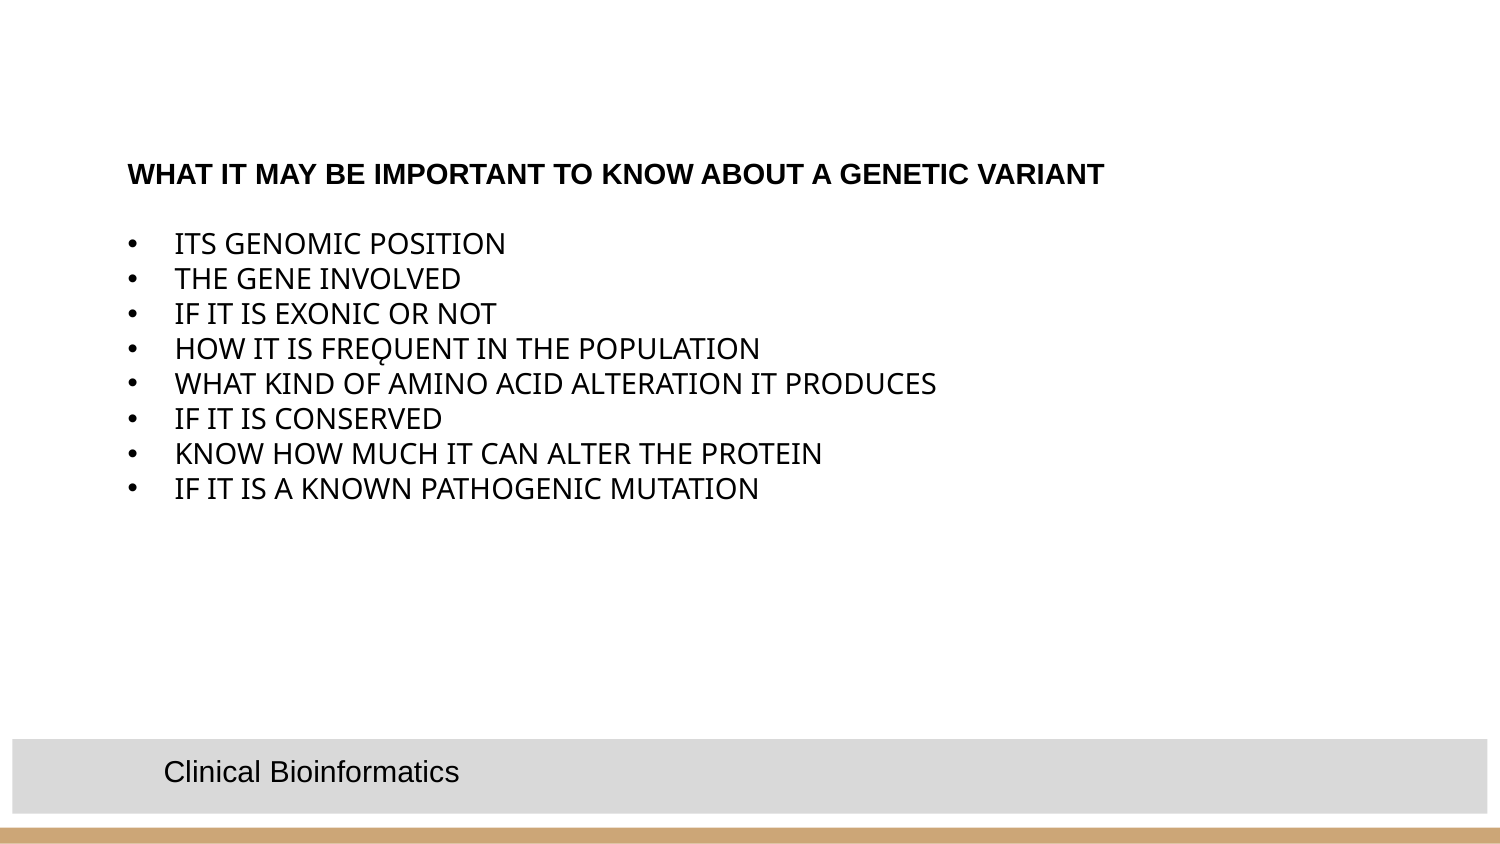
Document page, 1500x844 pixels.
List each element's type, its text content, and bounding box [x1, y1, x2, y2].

text_box WHAT IT MAY BE IMPORTANT TO KNOW ABOUT A GENETIC VARIANT ITS GENOMIC POSITION THE GENE INVOLVED IF IT IS EXONIC OR NOT HOW IT IS FREǪUENT IN THE POPULATION WHAT KIND OF AMINO ACID ALTERATION IT PRODUCES IF IT IS CONSERVED KNOW HOW MUCH IT CAN ALTER THE PROTEIN IF IT IS A KNOWN PATHOGENIC MUTATION [125, 153, 1129, 506]
footer Clinical Bioinformatics [24, 749, 597, 844]
